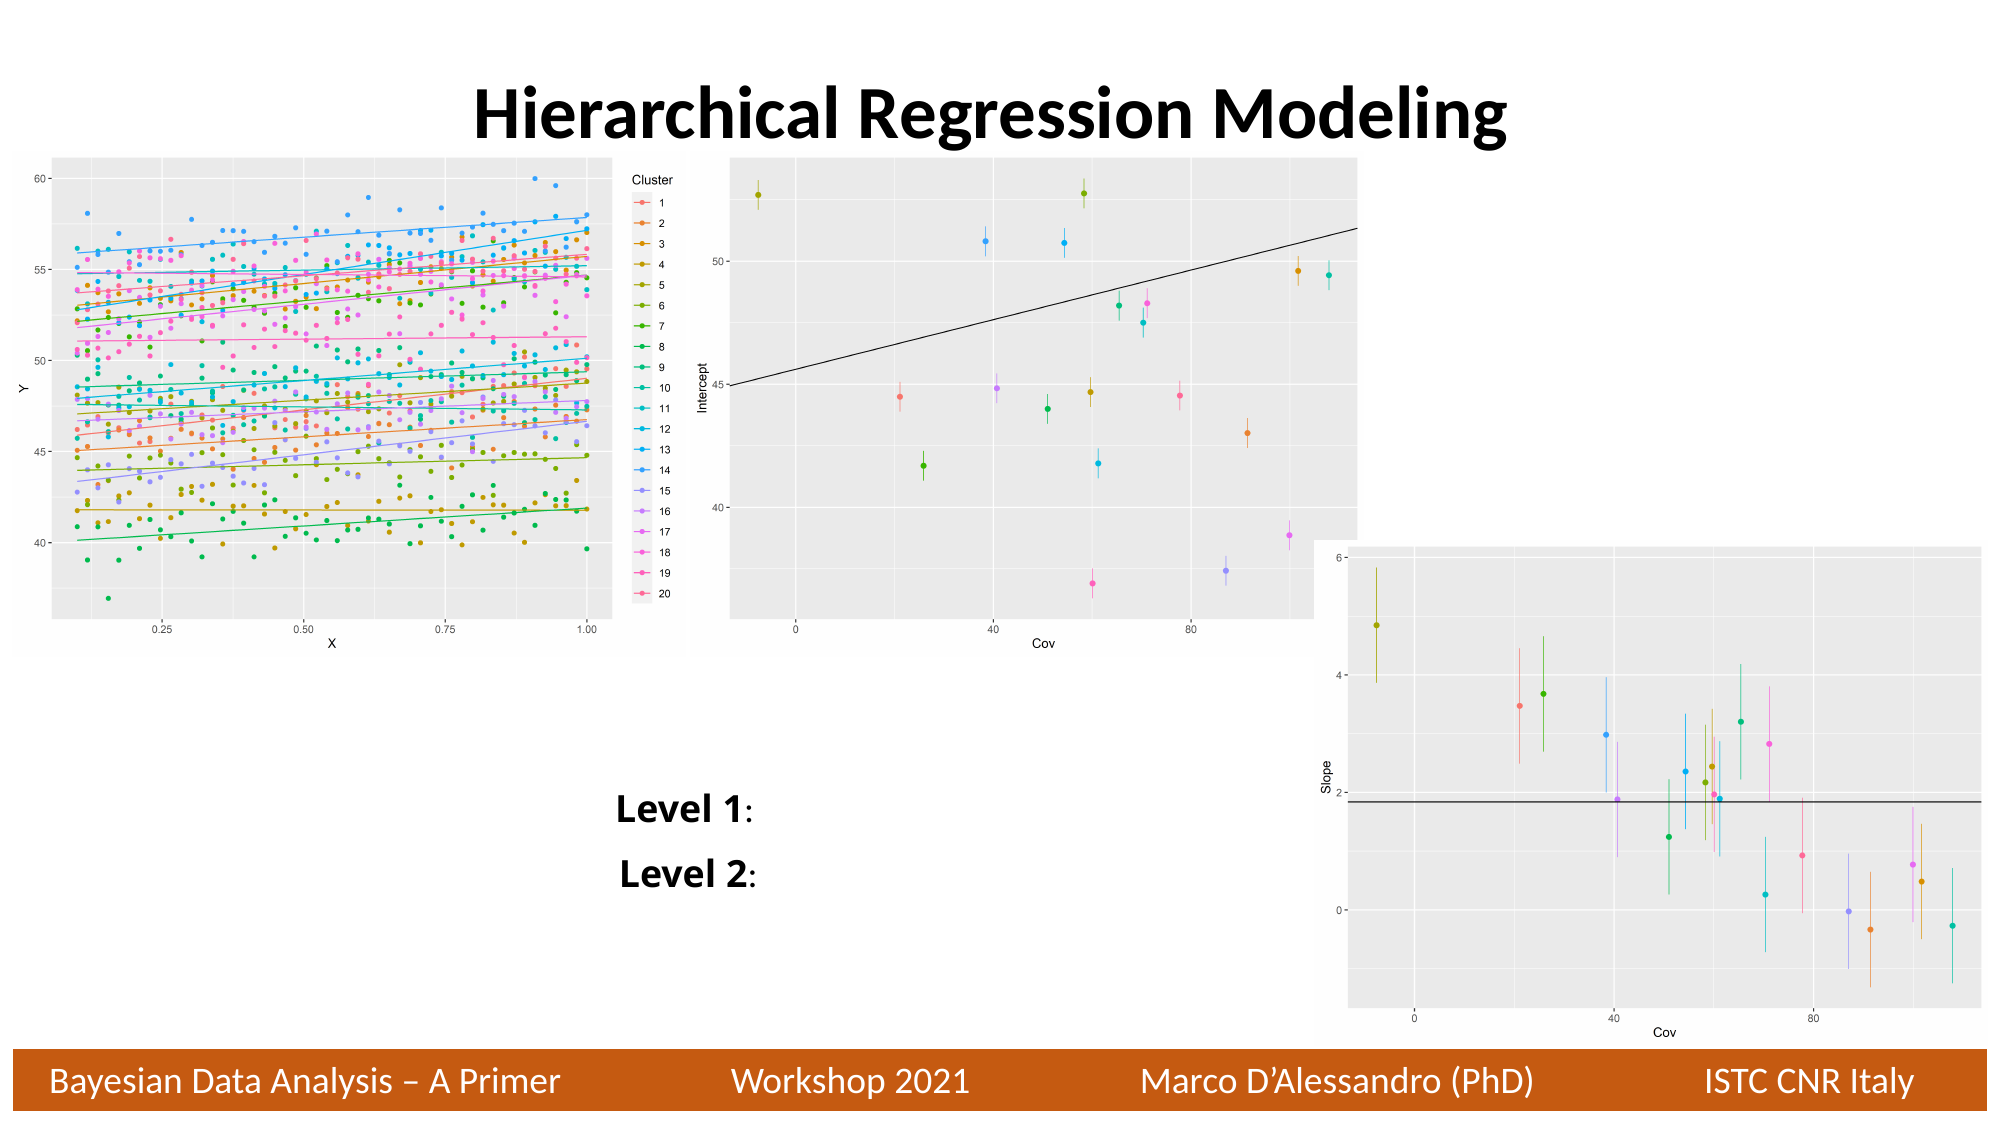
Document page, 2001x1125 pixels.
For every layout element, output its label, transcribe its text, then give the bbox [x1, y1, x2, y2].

picture [690, 151, 1988, 1046]
text_box Hierarchical Regression Modeling [444, 55, 1539, 161]
text_box [12, 1048, 1988, 1112]
picture [12, 151, 686, 657]
text_box Bayesian Data Analysis – A Primer Workshop 2021 Marco D’Alessandro (PhD) ISTC CNR Italy [34, 1048, 1969, 1109]
